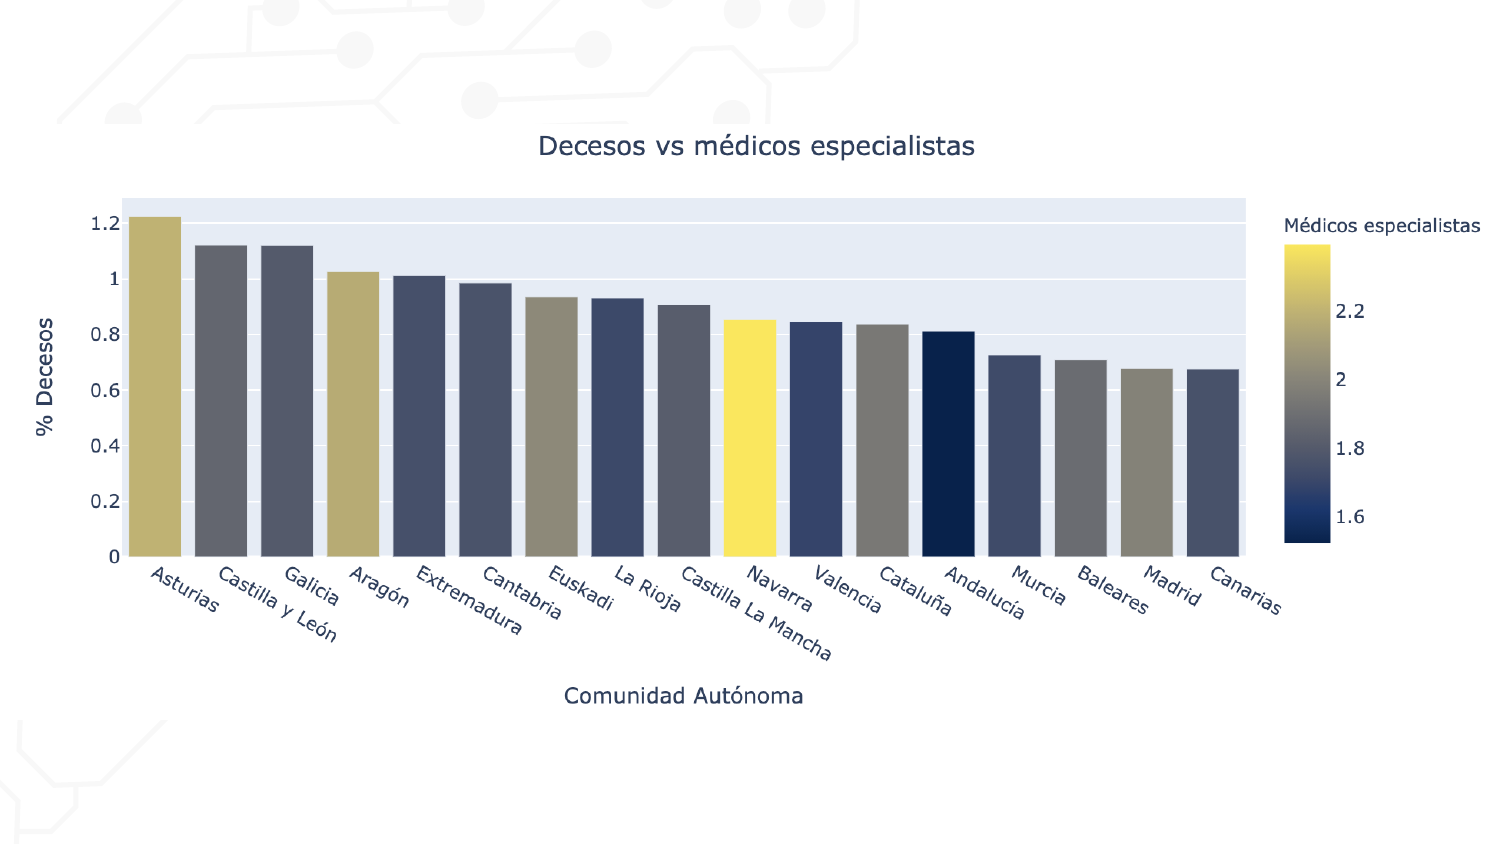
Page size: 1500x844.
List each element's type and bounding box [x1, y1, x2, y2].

picture [0, 124, 1500, 720]
